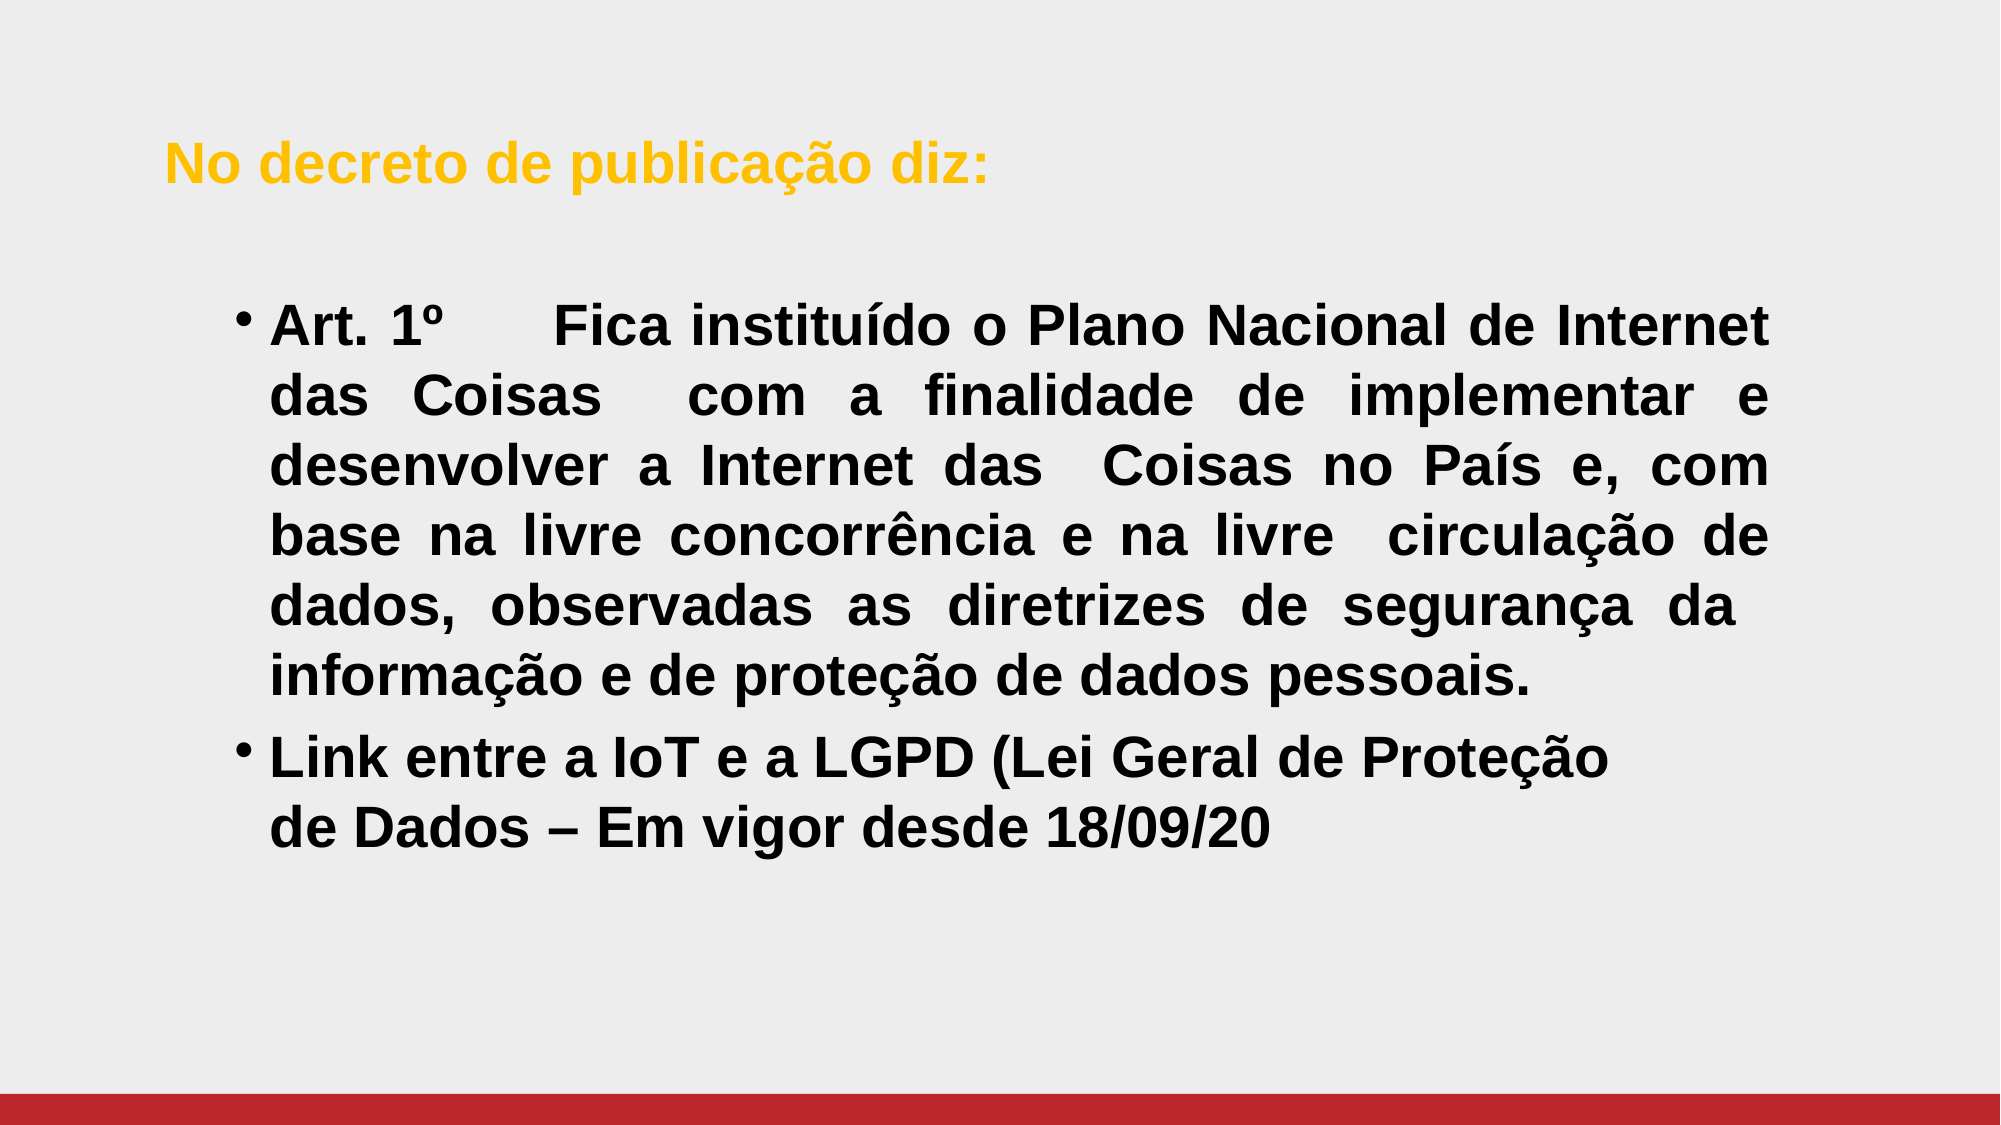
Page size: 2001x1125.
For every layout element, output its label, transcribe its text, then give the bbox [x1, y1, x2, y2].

text_box No decreto de publicação diz: Art. 1º Fica instituído o Plano Nacional de Internet das Coisas com a finalidade de implementar e desenvolver a Internet das Coisas no País e, com base na livre concorrência e na livre circulação de dados, observadas as diretrizes de segurança da informação e de proteção de dados pessoais. Link entre a IoT e a LGPD (Lei Geral de Proteção de Dados – Em vigor desde 18/09/20 [162, 112, 1771, 859]
